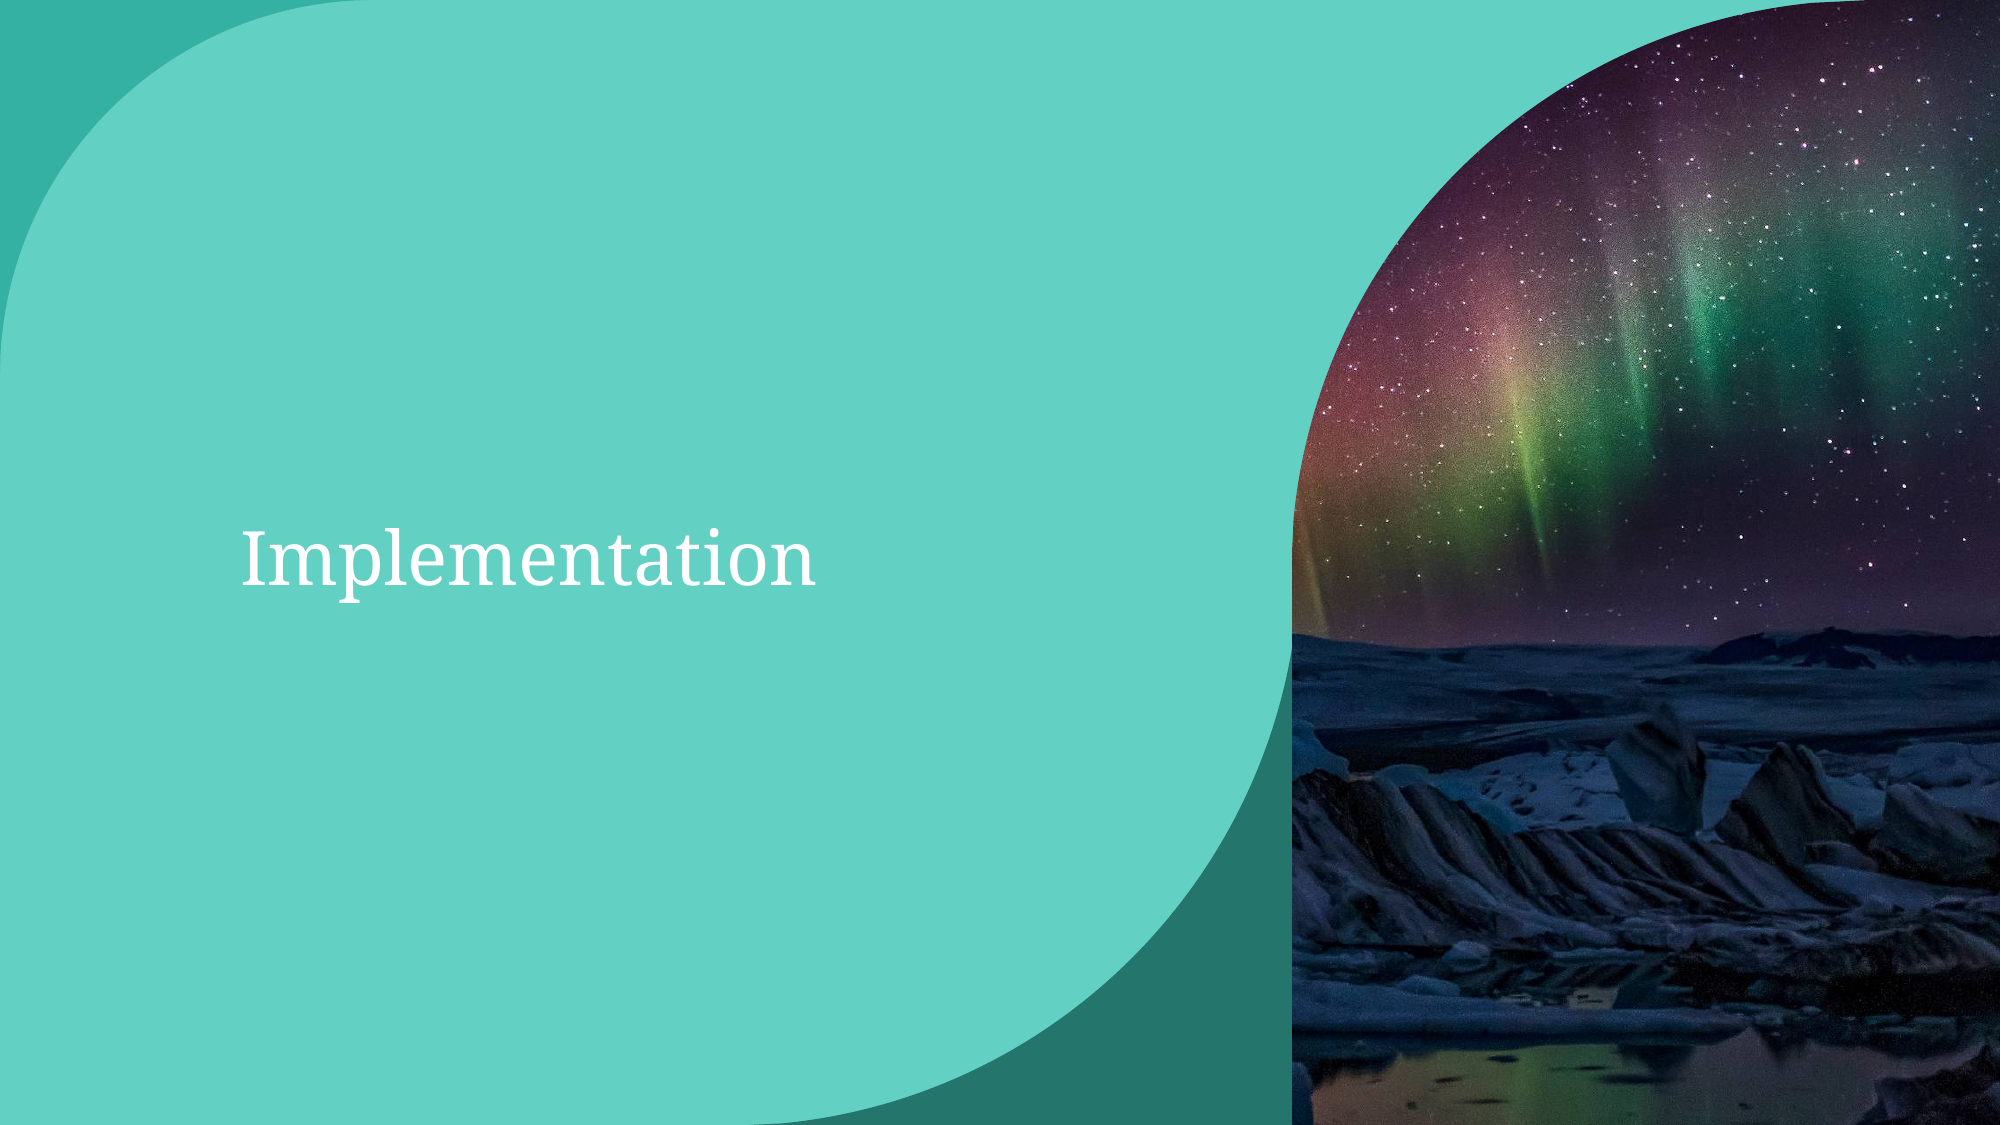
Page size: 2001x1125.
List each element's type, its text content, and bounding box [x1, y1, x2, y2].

picture [1292, 0, 2000, 1125]
title Implementation [225, 232, 1169, 890]
